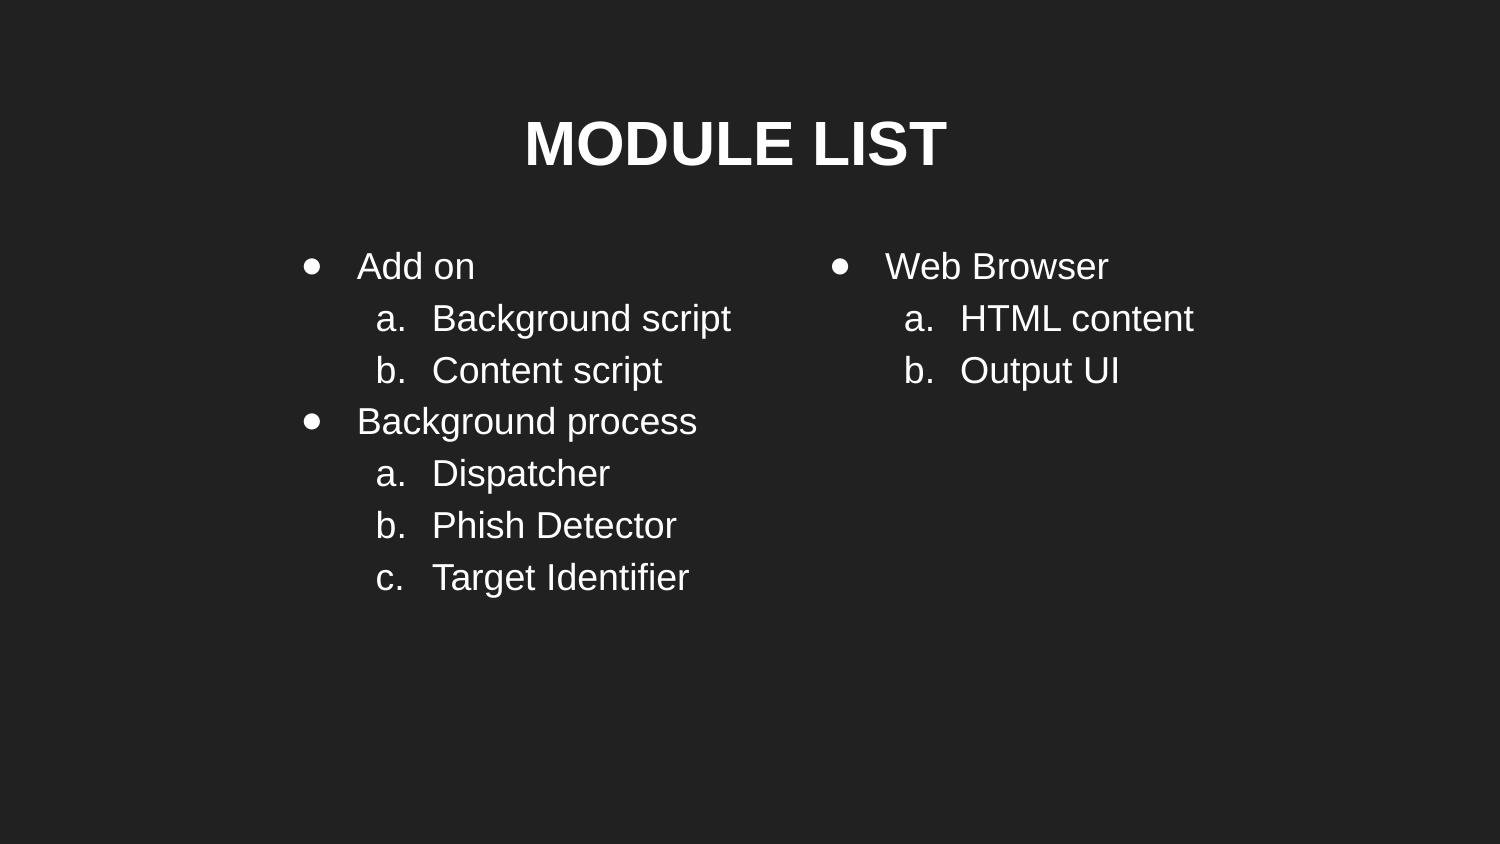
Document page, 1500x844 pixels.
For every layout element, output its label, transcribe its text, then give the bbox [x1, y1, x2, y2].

subtitle Add on Background script Content script Background process Dispatcher Phish Detector Target Identifier [266, 220, 795, 542]
subtitle Web Browser HTML content Output UI [795, 220, 1463, 542]
title MODULE LIST [35, 77, 1438, 193]
